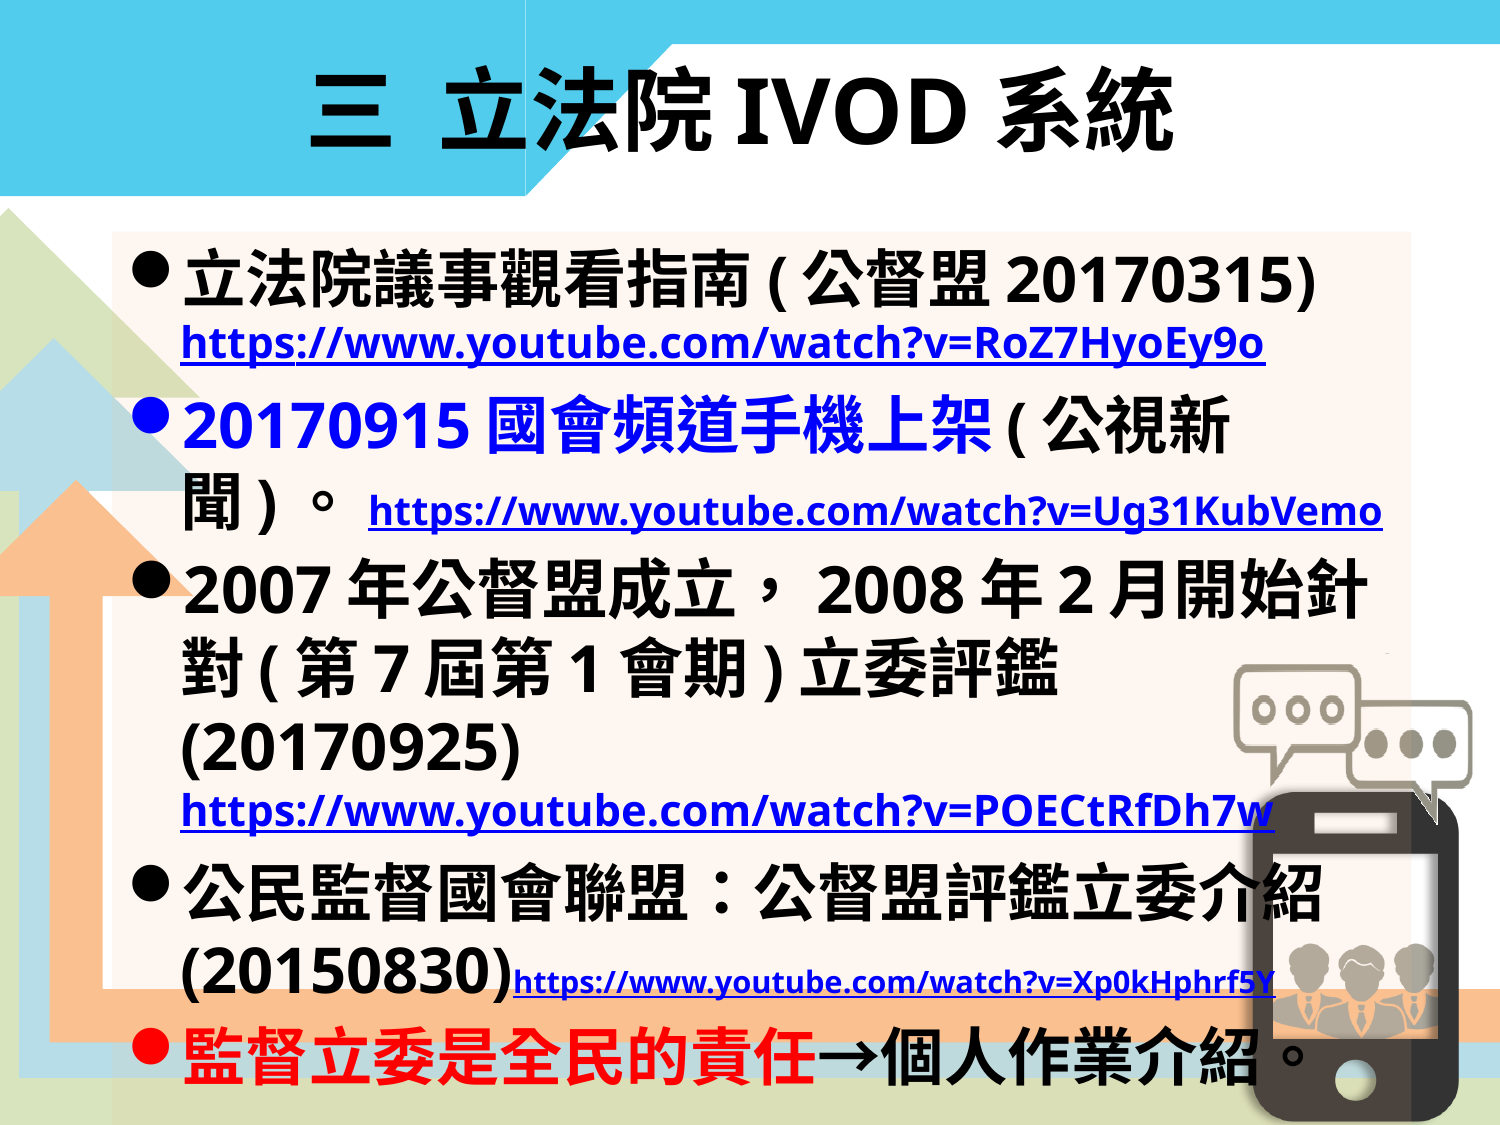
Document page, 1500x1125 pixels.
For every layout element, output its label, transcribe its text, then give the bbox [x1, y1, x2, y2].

list 立法院議事觀看指南(公督盟20170315) https://www.youtube.com/watch?v=RoZ7HyoEy9o 20170915國會頻道手機上架(公視新聞)。https://www.youtube.com/watch?v=Ug31KubVemo 2007年公督盟成立，2008年2月開始針對(第7屆第1會期)立委評鑑(20170925) https://www.youtube.com/watch?v=POECtRfDh7w 公民監督國會聯盟：公督盟評鑑立委介紹(20150830)https://www.youtube.com/watch?v=Xp0kHphrf5Y 監督立委是全民的責任→個人作業介紹。 [112, 231, 1412, 1125]
picture [1412, 645, 1500, 835]
title 三 立法院IVOD系統 [64, 30, 1418, 185]
